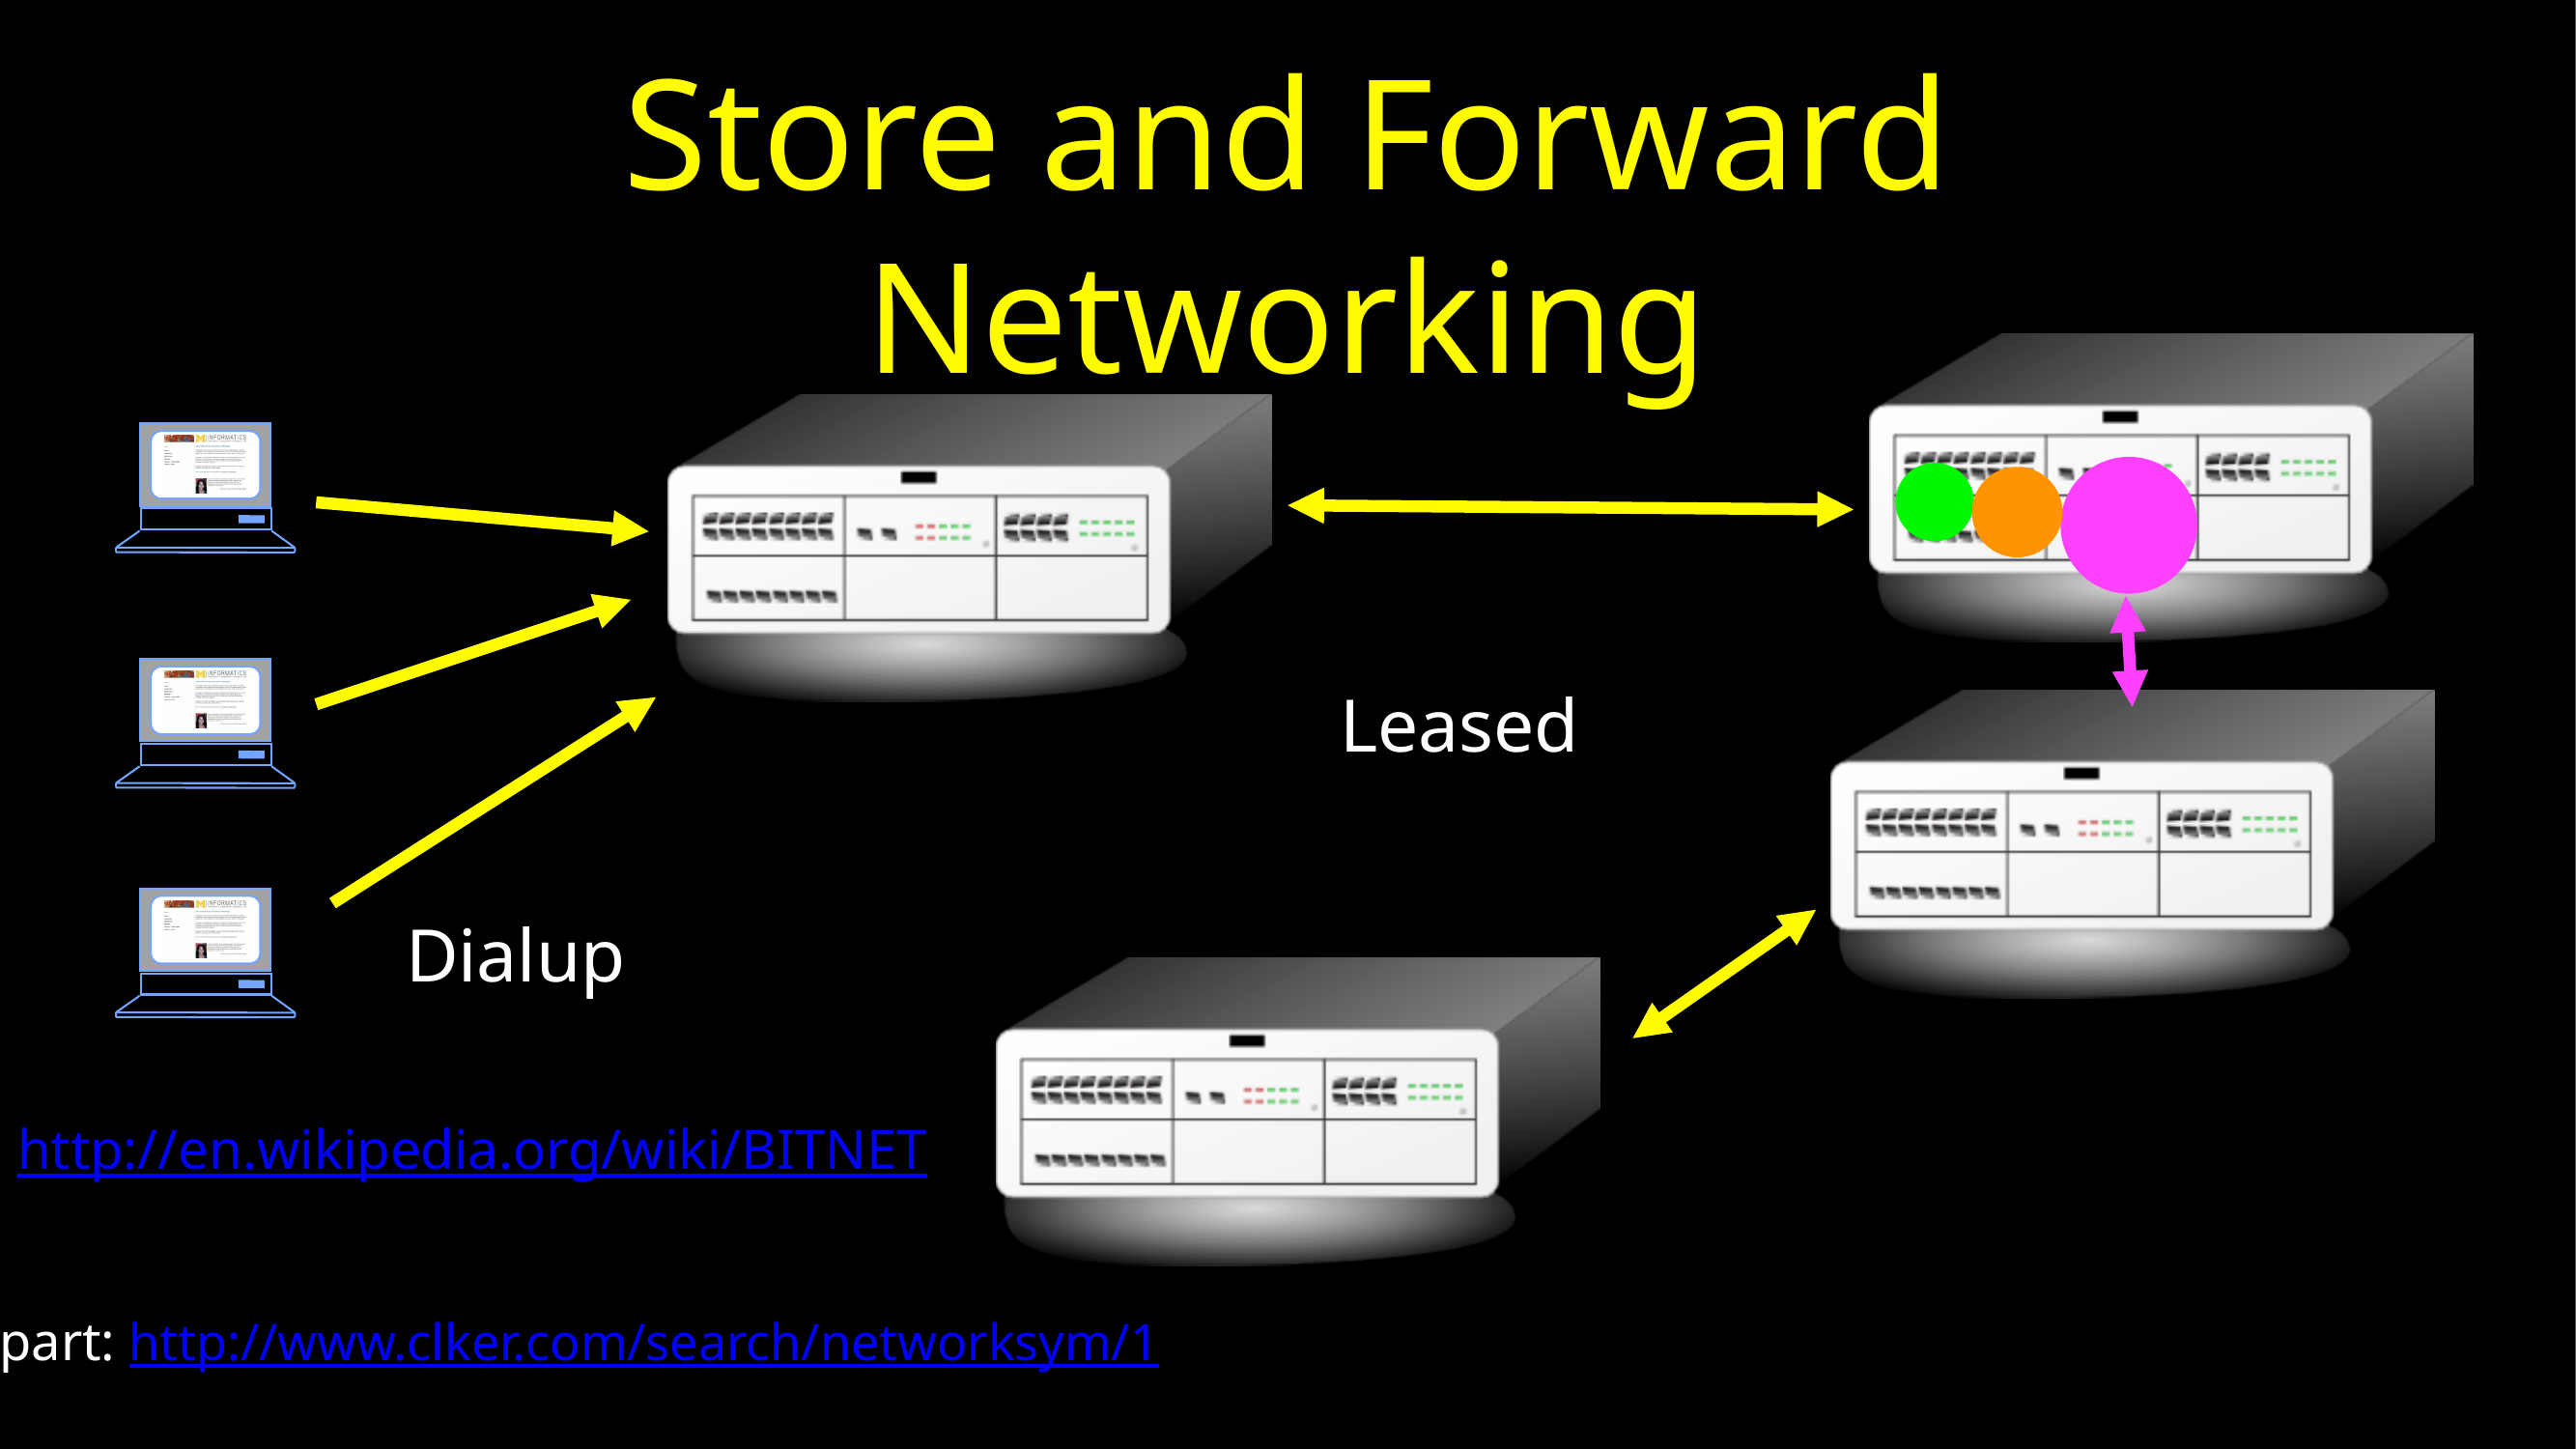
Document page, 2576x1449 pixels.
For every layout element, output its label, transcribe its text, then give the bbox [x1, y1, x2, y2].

text_box [1288, 499, 1854, 516]
picture [996, 957, 1600, 1266]
text_box [1632, 909, 1817, 1038]
title Store and Forward Networking [183, 38, 2392, 404]
text_box [332, 696, 657, 904]
text_box [316, 501, 649, 537]
picture [667, 393, 1272, 703]
text_box Dialup [397, 901, 635, 1005]
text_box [115, 423, 296, 554]
picture [1869, 333, 2474, 642]
text_box Leased [1331, 671, 1588, 776]
text_box [316, 597, 632, 705]
text_box http://en.wikipedia.org/wiki/BITNET [0, 1107, 949, 1198]
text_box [115, 658, 296, 788]
picture [1830, 690, 2436, 999]
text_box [115, 888, 296, 1018]
text_box Clipart: http://www.clker.com/search/networksym/1 [0, 1299, 1168, 1385]
